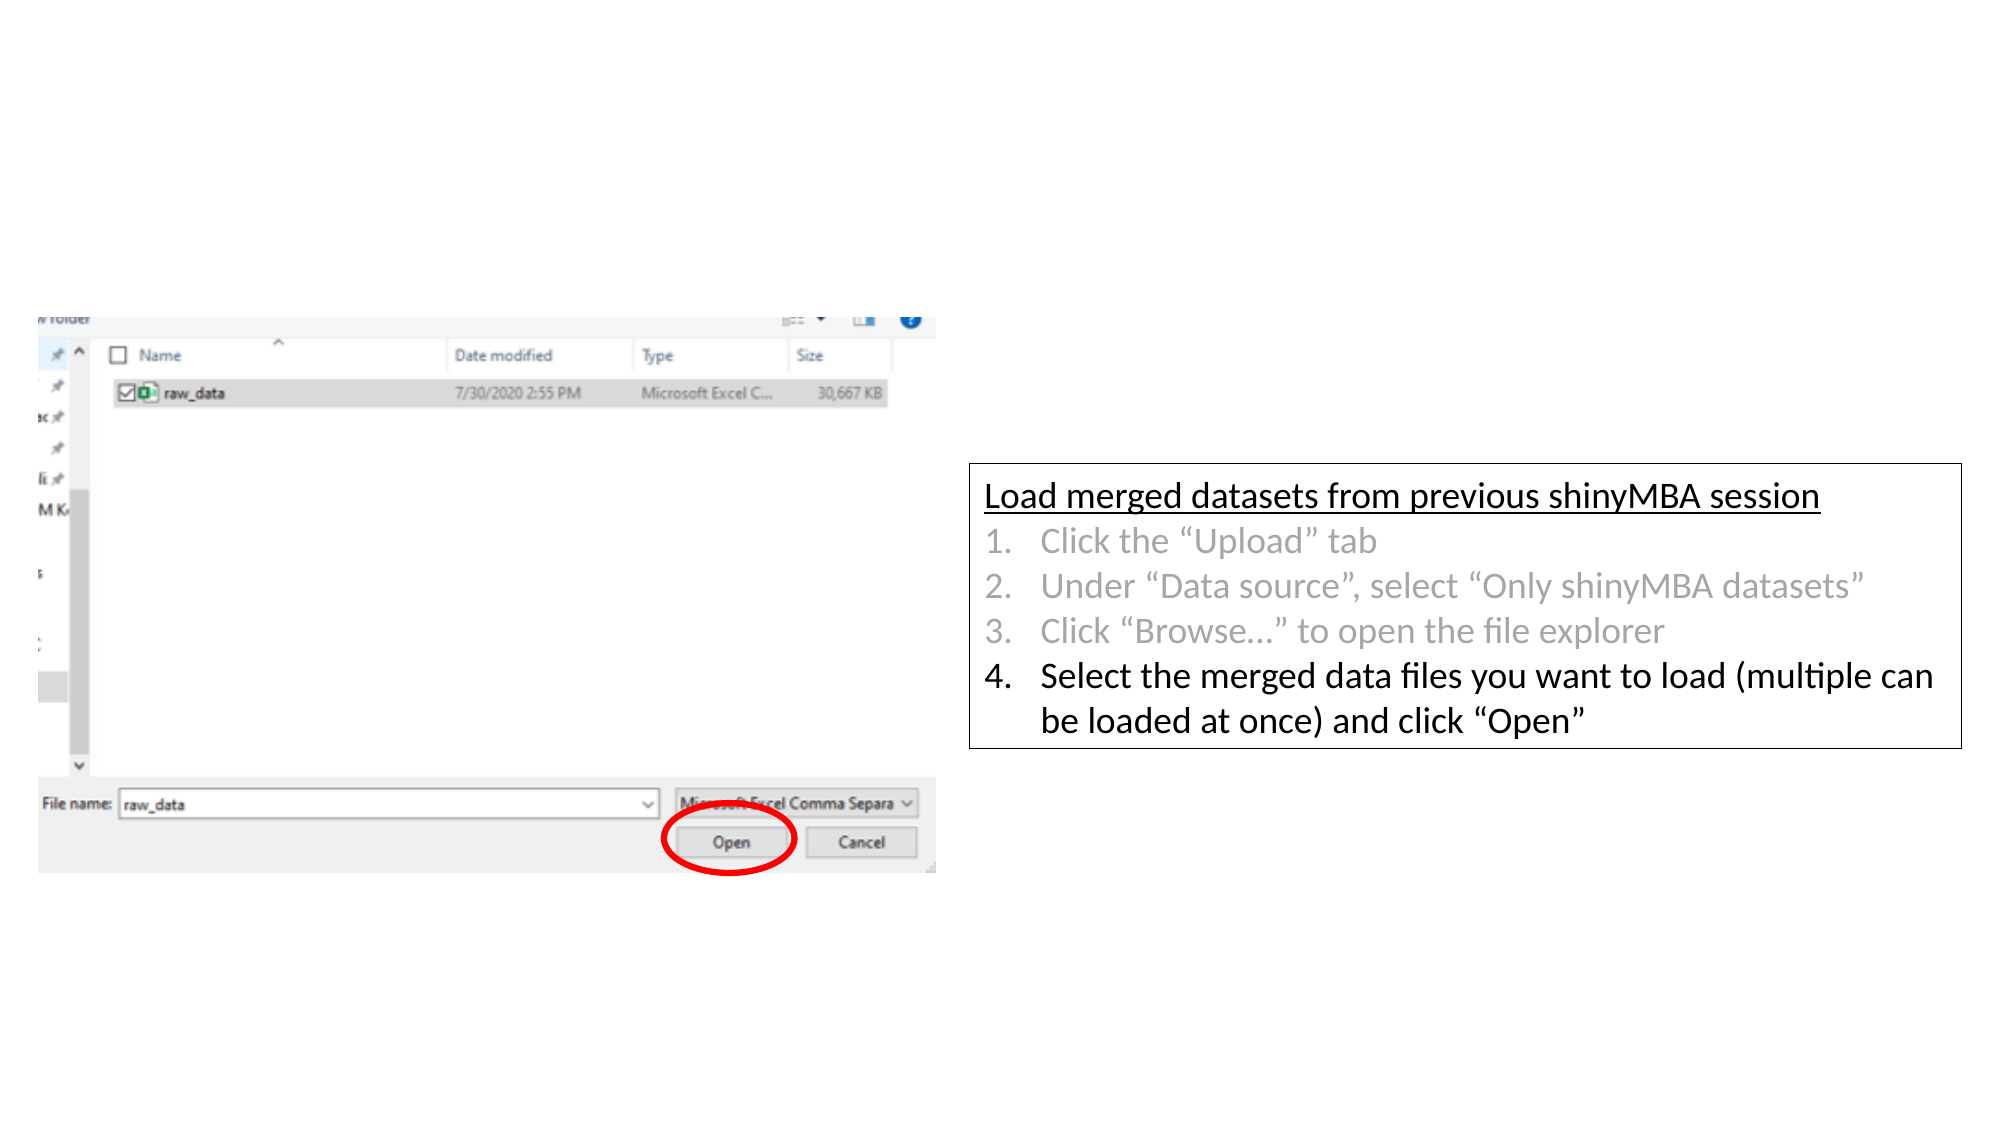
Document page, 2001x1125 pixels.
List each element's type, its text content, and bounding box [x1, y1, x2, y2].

picture [38, 317, 936, 873]
text_box Load merged datasets from previous shinyMBA session Click the “Upload” tab Under “Data source”, select “Only shinyMBA datasets” Click “Browse…” to open the file explorer Select the merged data files you want to load (multiple can be loaded at once) and click “Open” [969, 463, 1962, 749]
